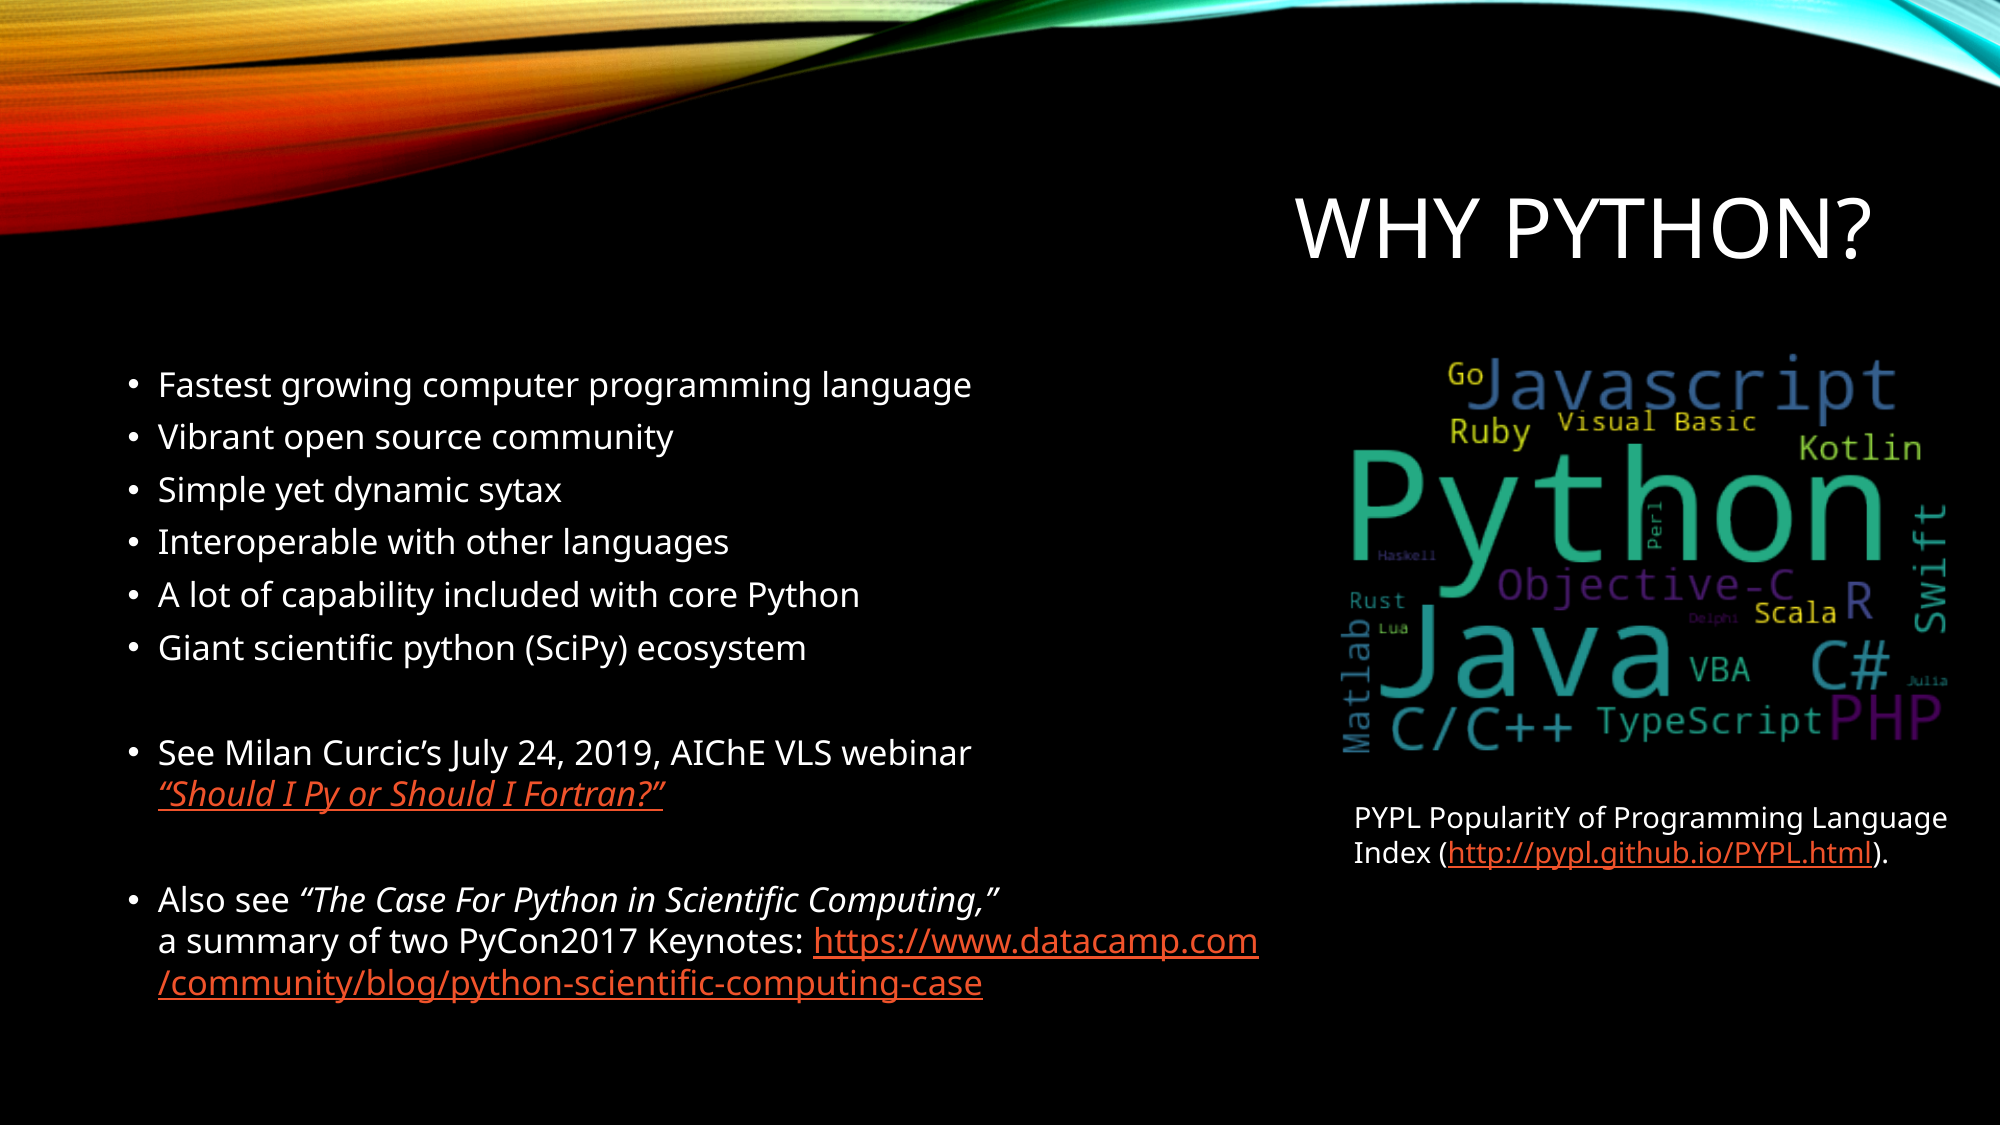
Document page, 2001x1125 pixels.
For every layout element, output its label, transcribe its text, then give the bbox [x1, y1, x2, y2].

text_box PYPL PopularitY of Programming Language Index (http://pypl.github.io/PYPL.html). [1339, 792, 2000, 882]
picture [1338, 352, 1965, 770]
title Why Python? [474, 125, 1888, 338]
picture [0, 0, 2000, 237]
list Fastest growing computer programming language Vibrant open source community Simple yet dynamic sytax Interoperable with other languages A lot of capability included with core Python Giant scientific python (SciPy) ecosystem See Milan Curcic’s July 24, 2019, AIChE VLS webinar “Should I Py or Should I Fortran?” Also see “The Case For Python in Scientific Computing,” a summary of two PyCon2017 Keynotes: https://www.datacamp.com/community/blog/python-scientific-computing-case [112, 360, 1888, 1021]
